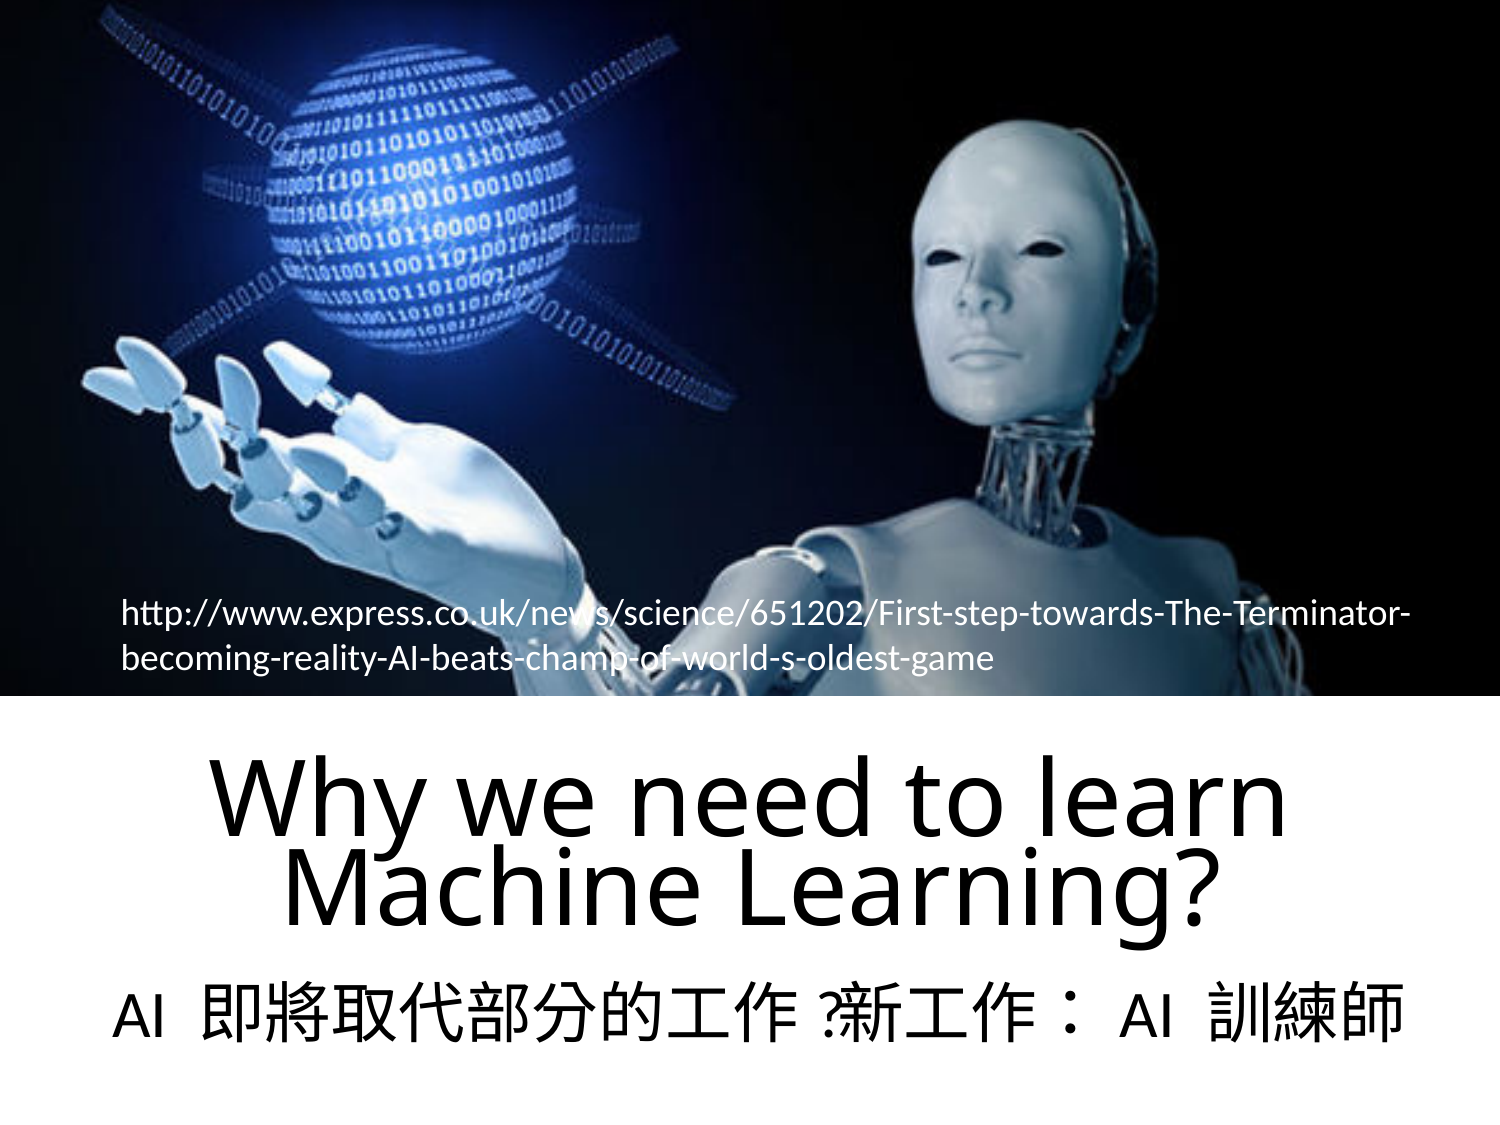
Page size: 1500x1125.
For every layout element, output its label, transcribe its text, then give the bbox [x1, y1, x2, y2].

title Why we need to learn Machine Learning? [80, 747, 1422, 951]
picture [0, 0, 1500, 696]
text_box AI 即將取代部分的工作? [97, 963, 861, 1059]
text_box 新工作：AI 訓練師 [822, 962, 1422, 1058]
